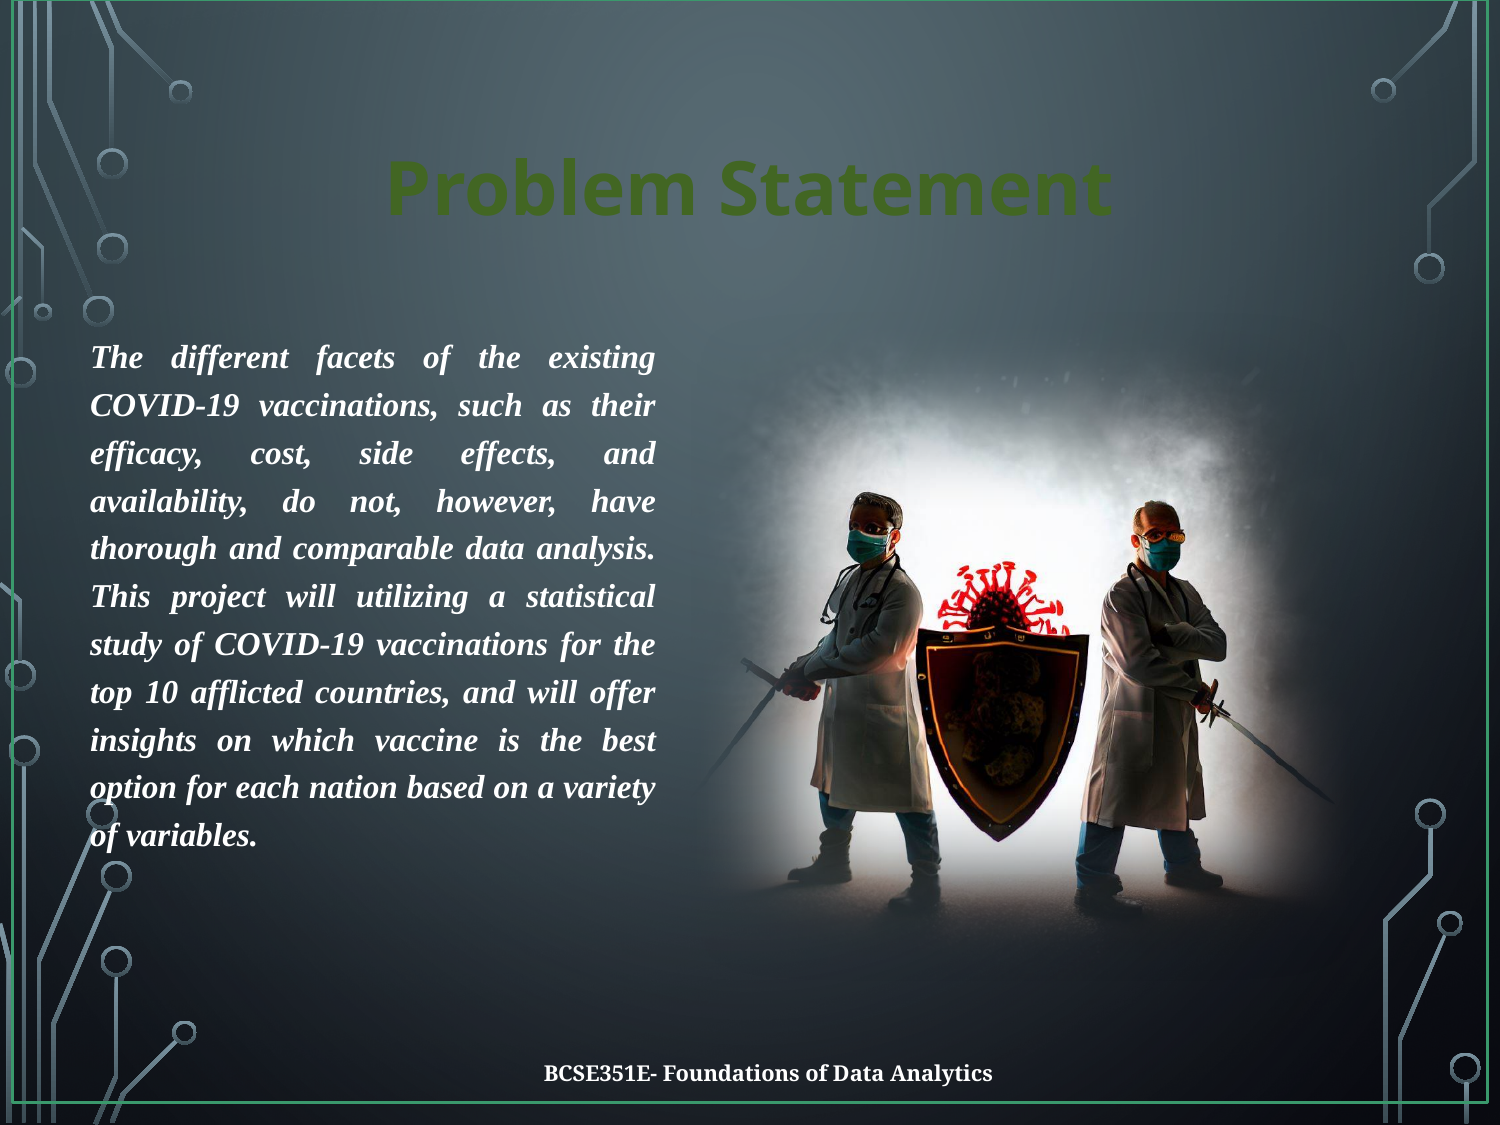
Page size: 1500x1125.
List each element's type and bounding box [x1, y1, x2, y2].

picture [687, 308, 1363, 984]
text_box [11, 0, 1489, 1104]
